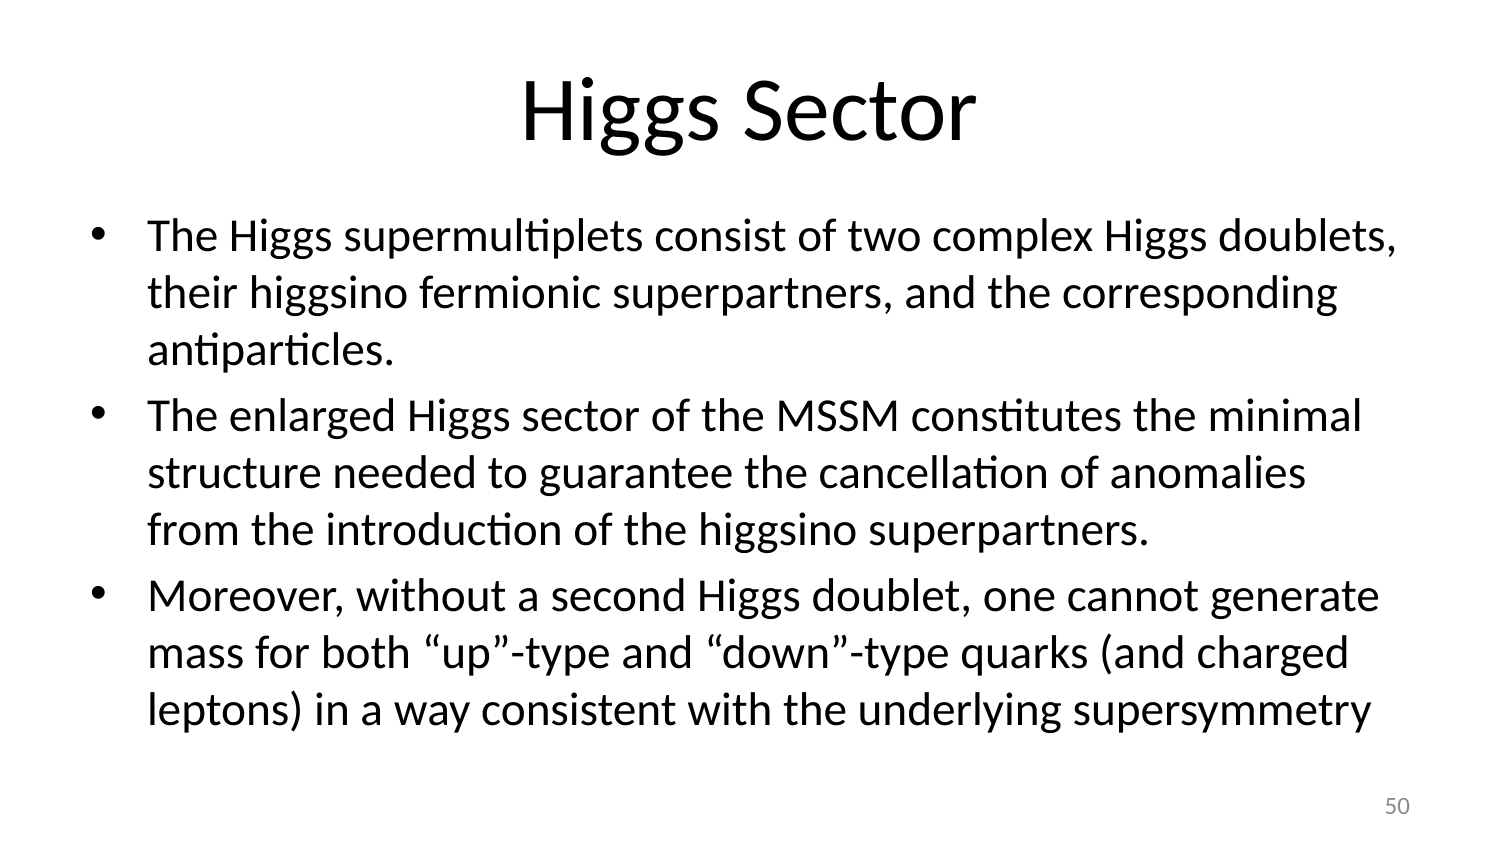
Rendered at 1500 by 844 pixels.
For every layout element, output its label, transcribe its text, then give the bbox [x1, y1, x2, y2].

list The Higgs supermultiplets consist of two complex Higgs doublets, their higgsino fermionic superpartners, and the corresponding antiparticles. The enlarged Higgs sector of the MSSM constitutes the minimal structure needed to guarantee the cancellation of anomalies from the introduction of the higgsino superpartners. Moreover, without a second Higgs doublet, one cannot generate mass for both “up”-type and “down”-type quarks (and charged leptons) in a way consistent with the underlying supersymmetry [75, 196, 1425, 754]
slide_number 50 [1074, 782, 1425, 827]
title Higgs Sector [75, 33, 1425, 175]
